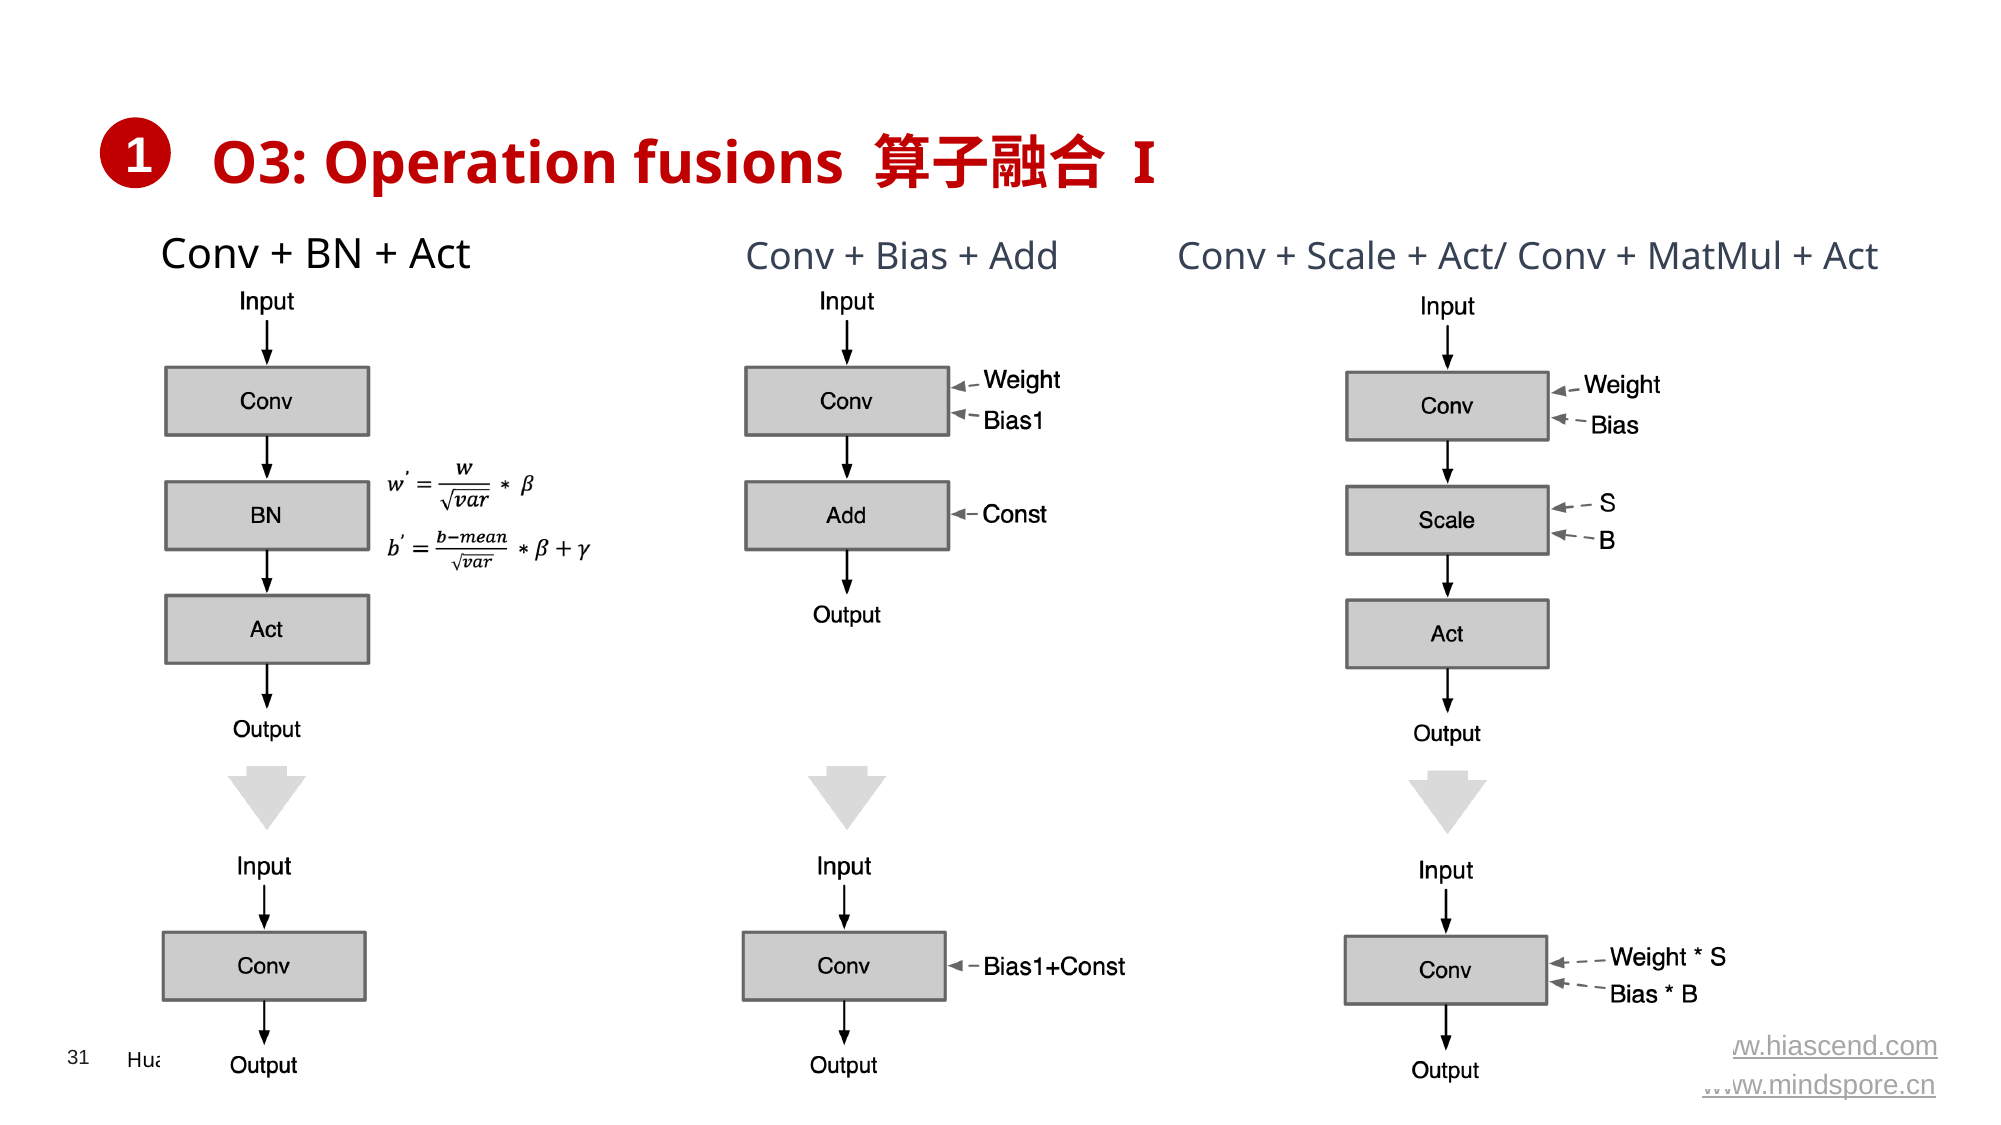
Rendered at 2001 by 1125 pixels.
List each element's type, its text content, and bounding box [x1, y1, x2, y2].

picture [1342, 285, 1733, 1090]
picture [160, 280, 611, 1084]
text_box Conv + BN + Act [145, 219, 486, 285]
title O3: Operation fusions 算子融合 I [197, 111, 1901, 209]
picture [740, 280, 1131, 1084]
text_box 1 [99, 117, 171, 189]
text_box Conv + Scale + Act/ Conv + MatMul + Act [1162, 224, 1895, 285]
text_box Conv + Bias + Add [730, 224, 1075, 285]
